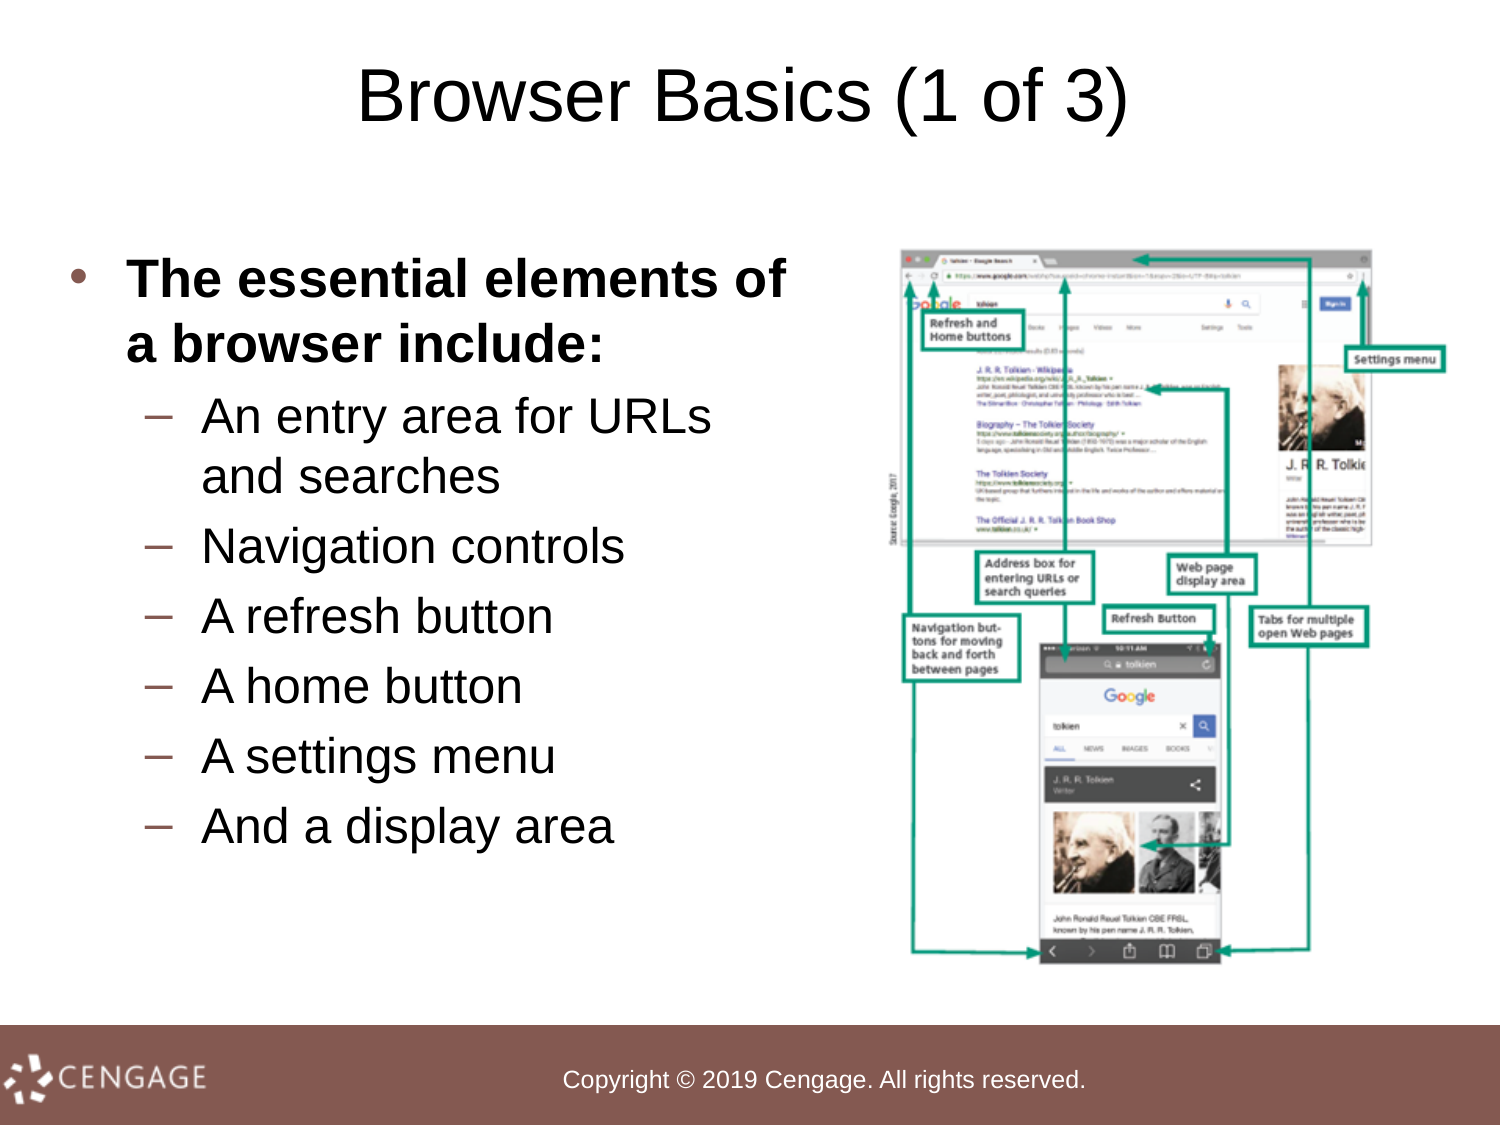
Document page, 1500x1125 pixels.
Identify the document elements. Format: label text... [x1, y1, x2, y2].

title Browser Basics (1 of 3) [85, 30, 1403, 153]
picture [0, 1051, 211, 1106]
list The essential elements of a browser include: An entry area for URLs and searches Navigation controls A refresh button A home button A settings menu And a display area [54, 235, 810, 984]
picture [830, 223, 1479, 997]
